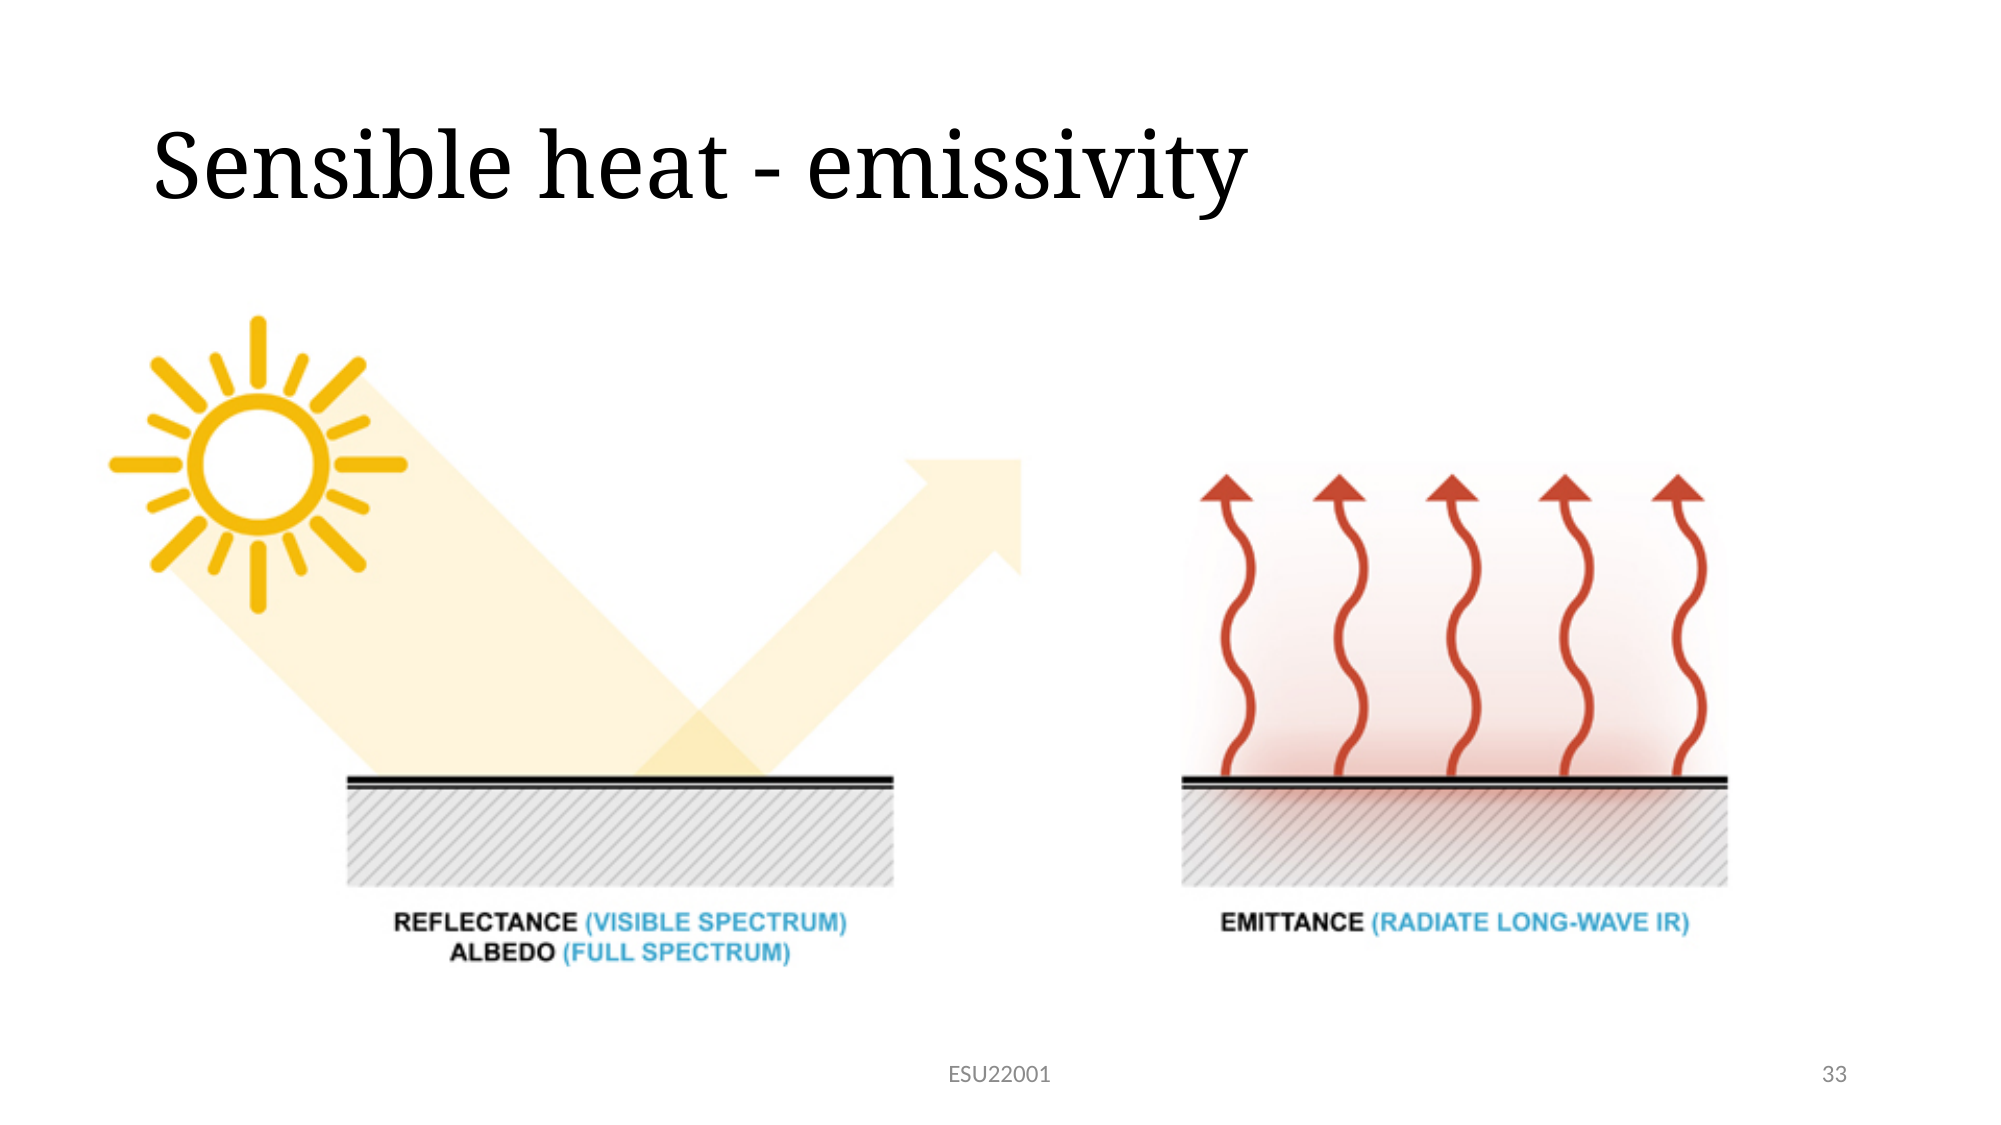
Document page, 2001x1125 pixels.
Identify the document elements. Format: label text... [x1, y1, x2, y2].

footer ESU22001 [662, 1042, 1338, 1103]
slide_number 33 [1412, 1042, 1863, 1103]
picture [48, 250, 1820, 1013]
title Sensible heat - emissivity [137, 59, 1863, 278]
